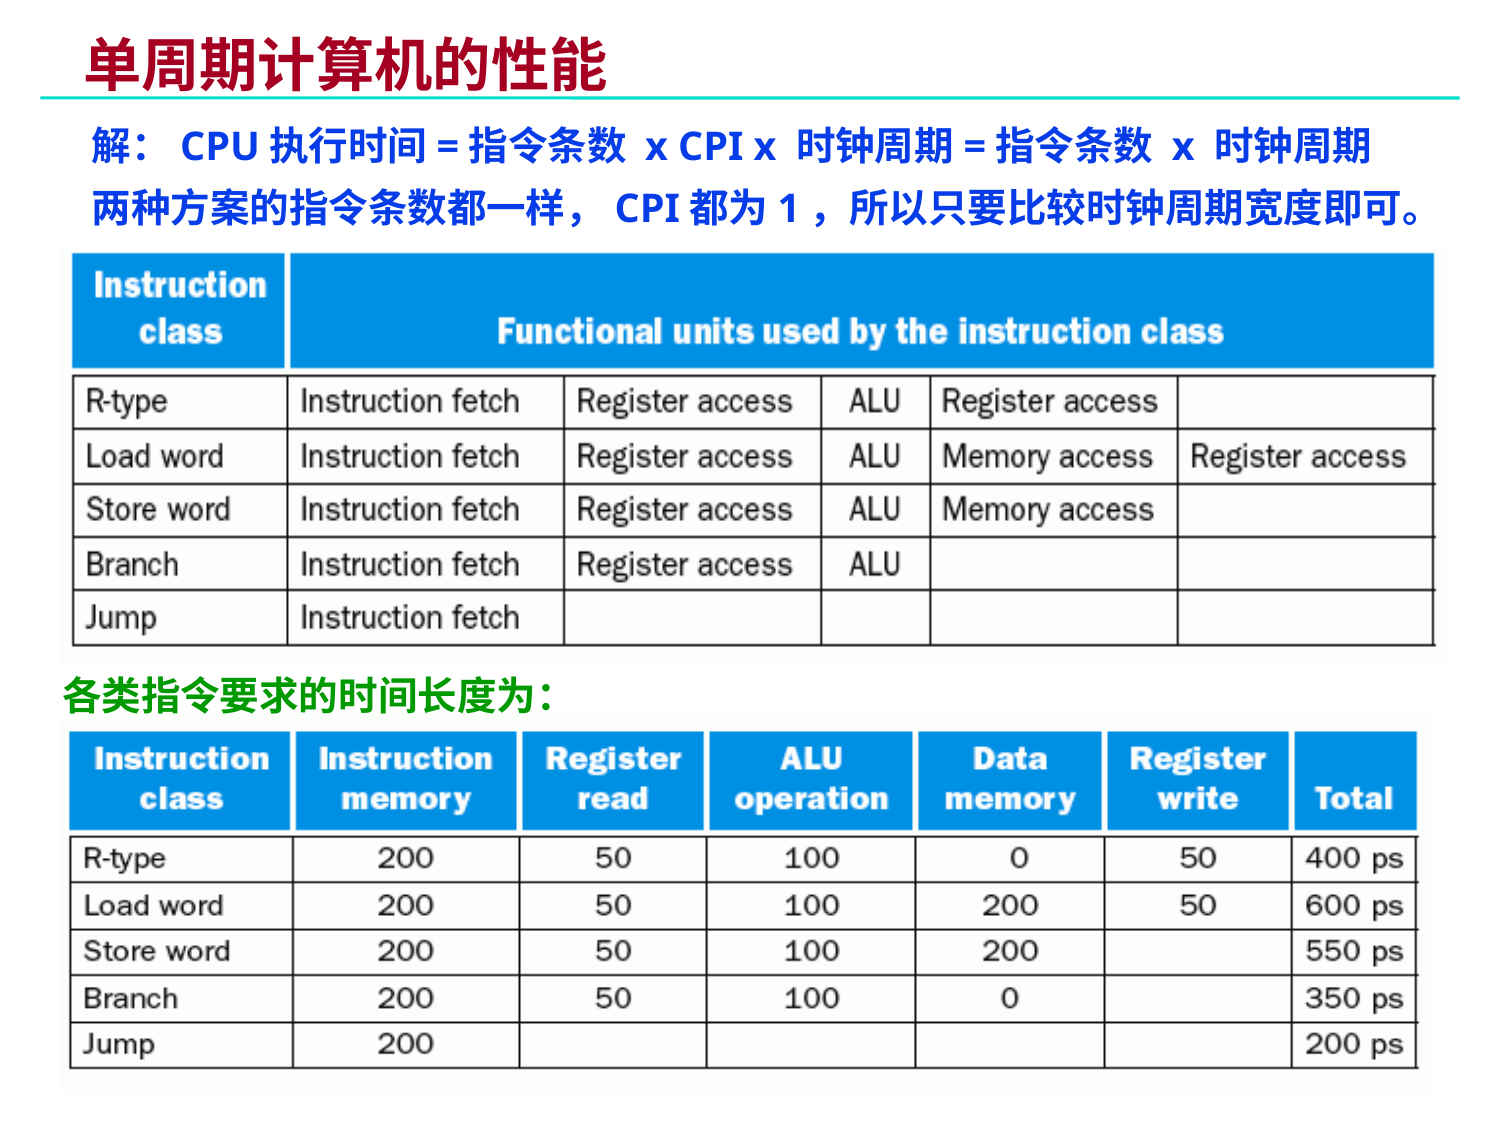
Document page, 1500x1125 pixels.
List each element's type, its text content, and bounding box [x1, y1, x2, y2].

text_box 各类指令要求的时间长度为： [47, 663, 924, 726]
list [59, 245, 1448, 667]
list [60, 713, 1433, 1092]
list 解：CPU执行时间=指令条数 x CPI x 时钟周期=指令条数 x 时钟周期 两种方案的指令条数都一样，CPI都为1，所以只要比较时钟周期宽度即可。 [81, 117, 1500, 239]
title 单周期计算机的性能 [72, 33, 1304, 103]
